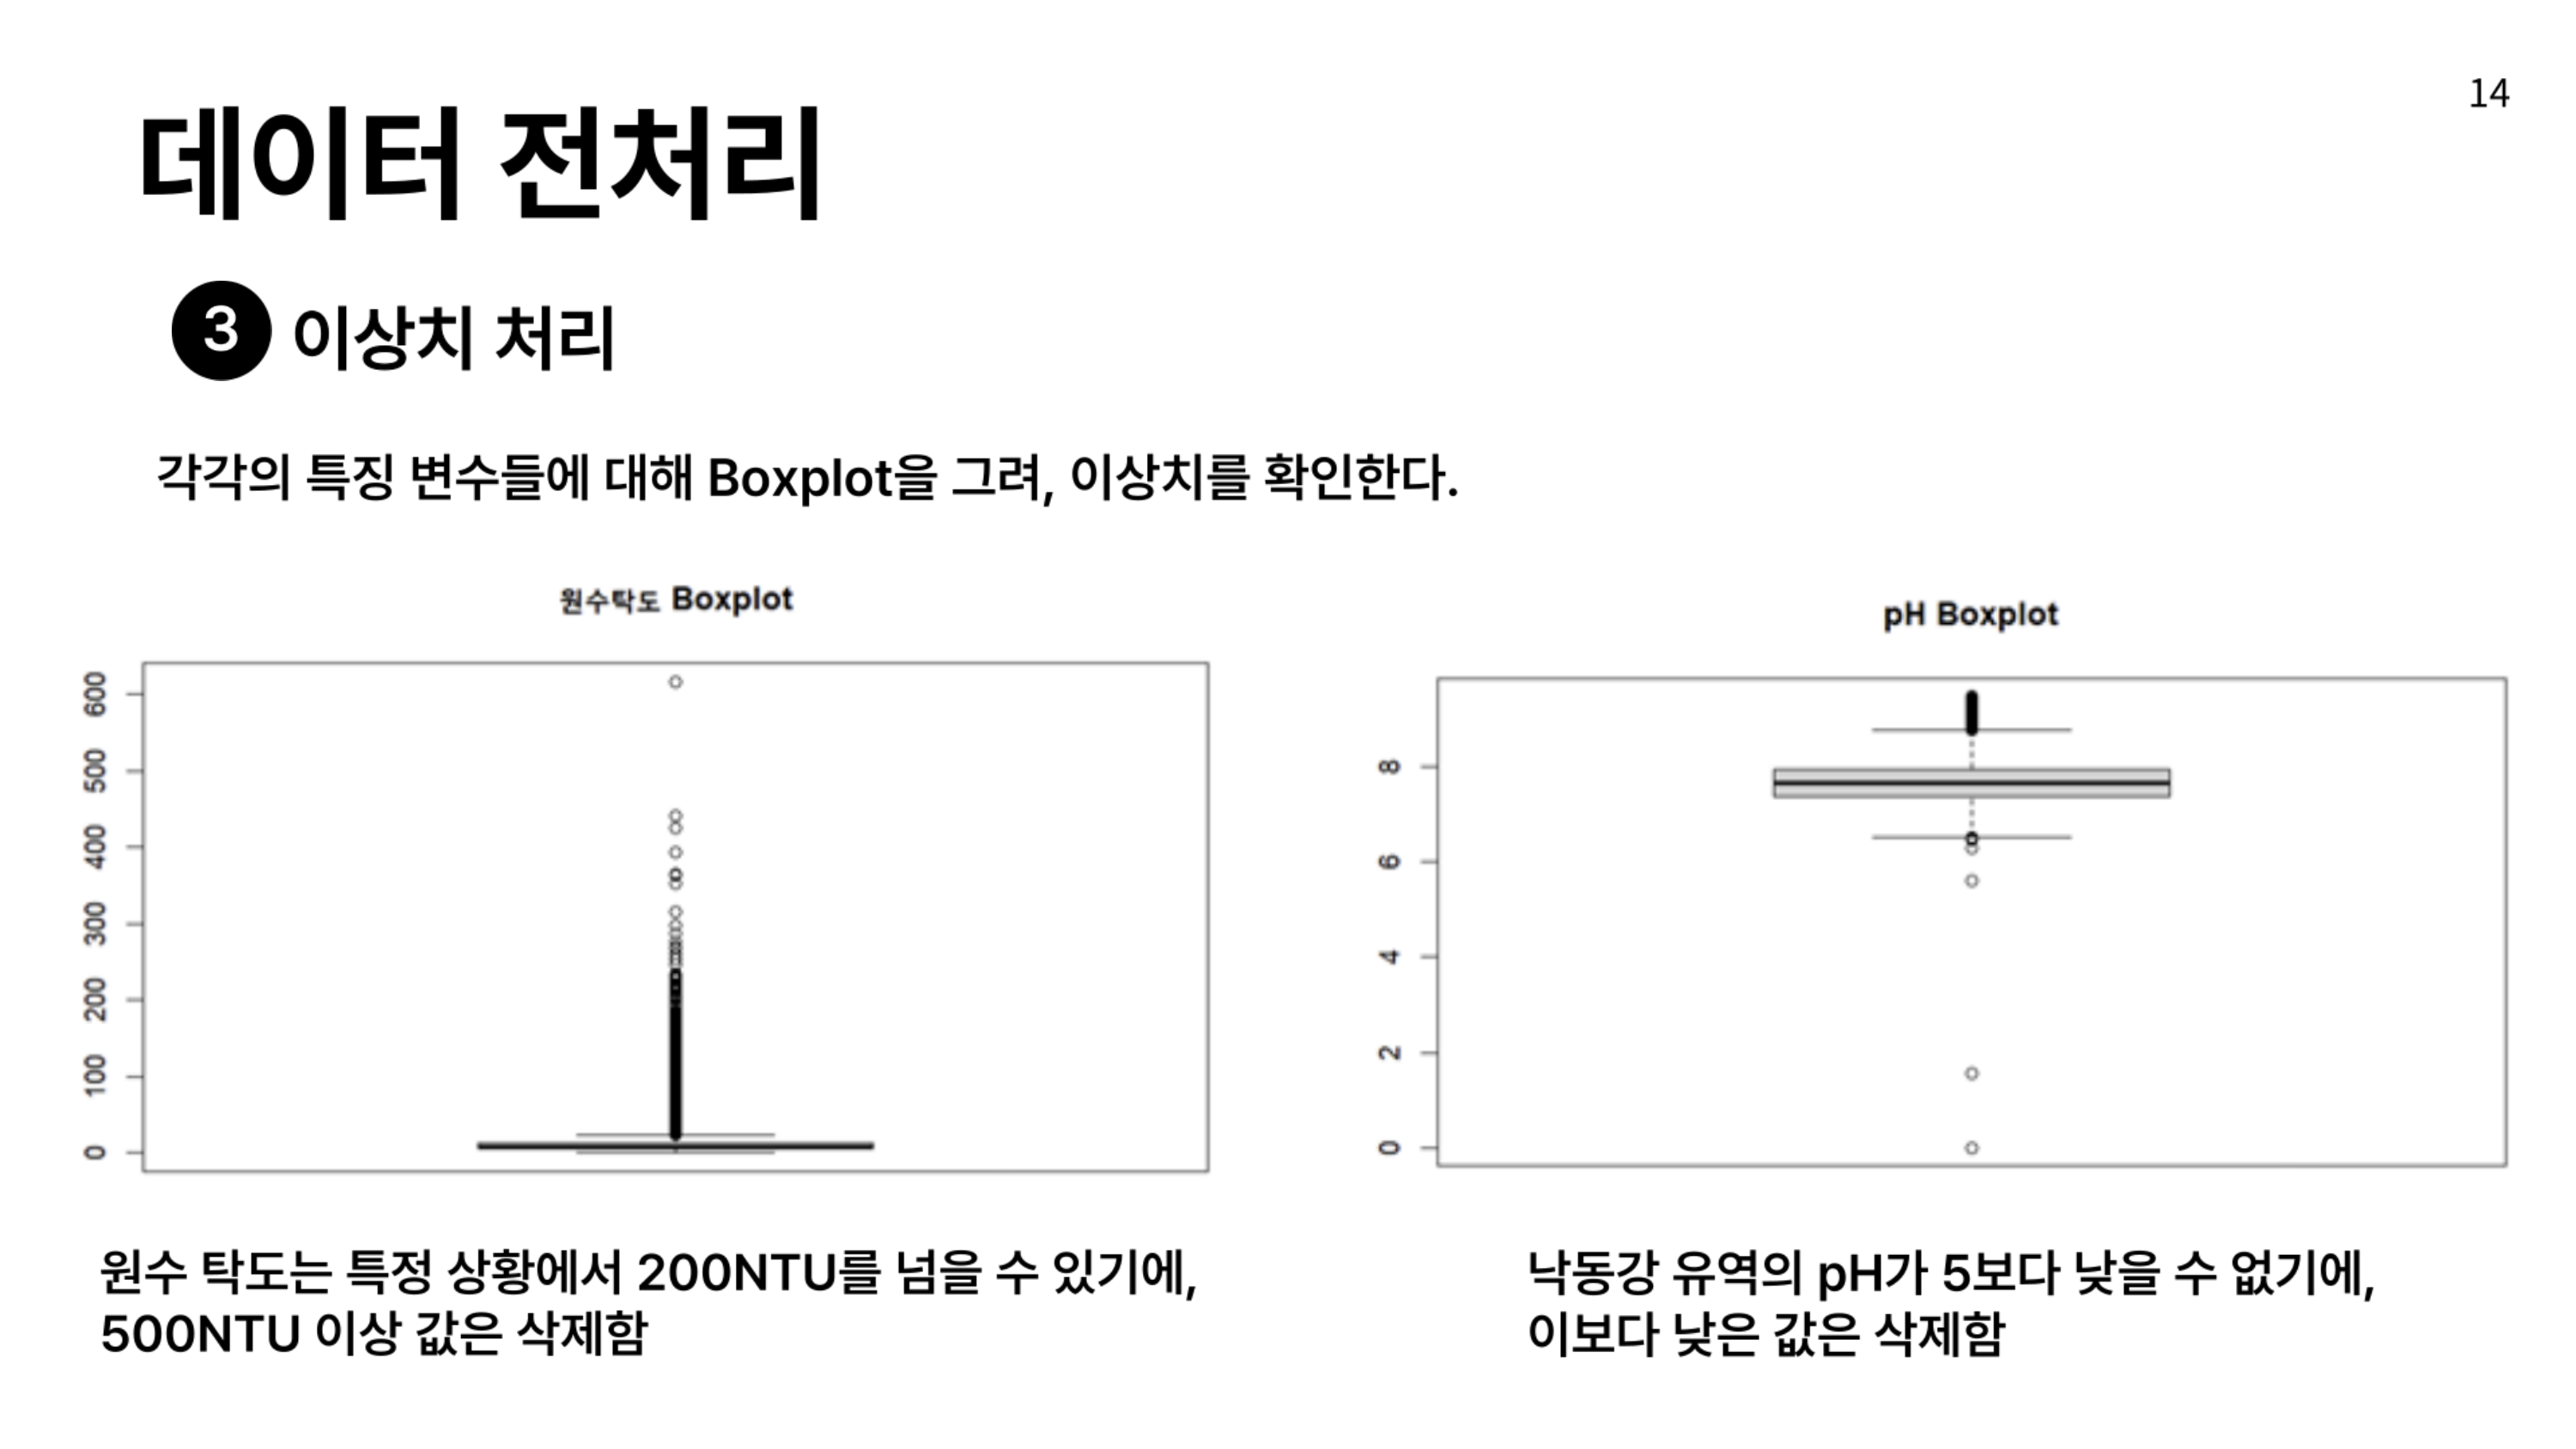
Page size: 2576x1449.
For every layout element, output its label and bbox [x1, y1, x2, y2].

picture [1341, 568, 2541, 1204]
picture [85, 1222, 1248, 1417]
picture [2026, 37, 2576, 158]
picture [50, 24, 1509, 1215]
picture [1511, 1217, 2427, 1419]
